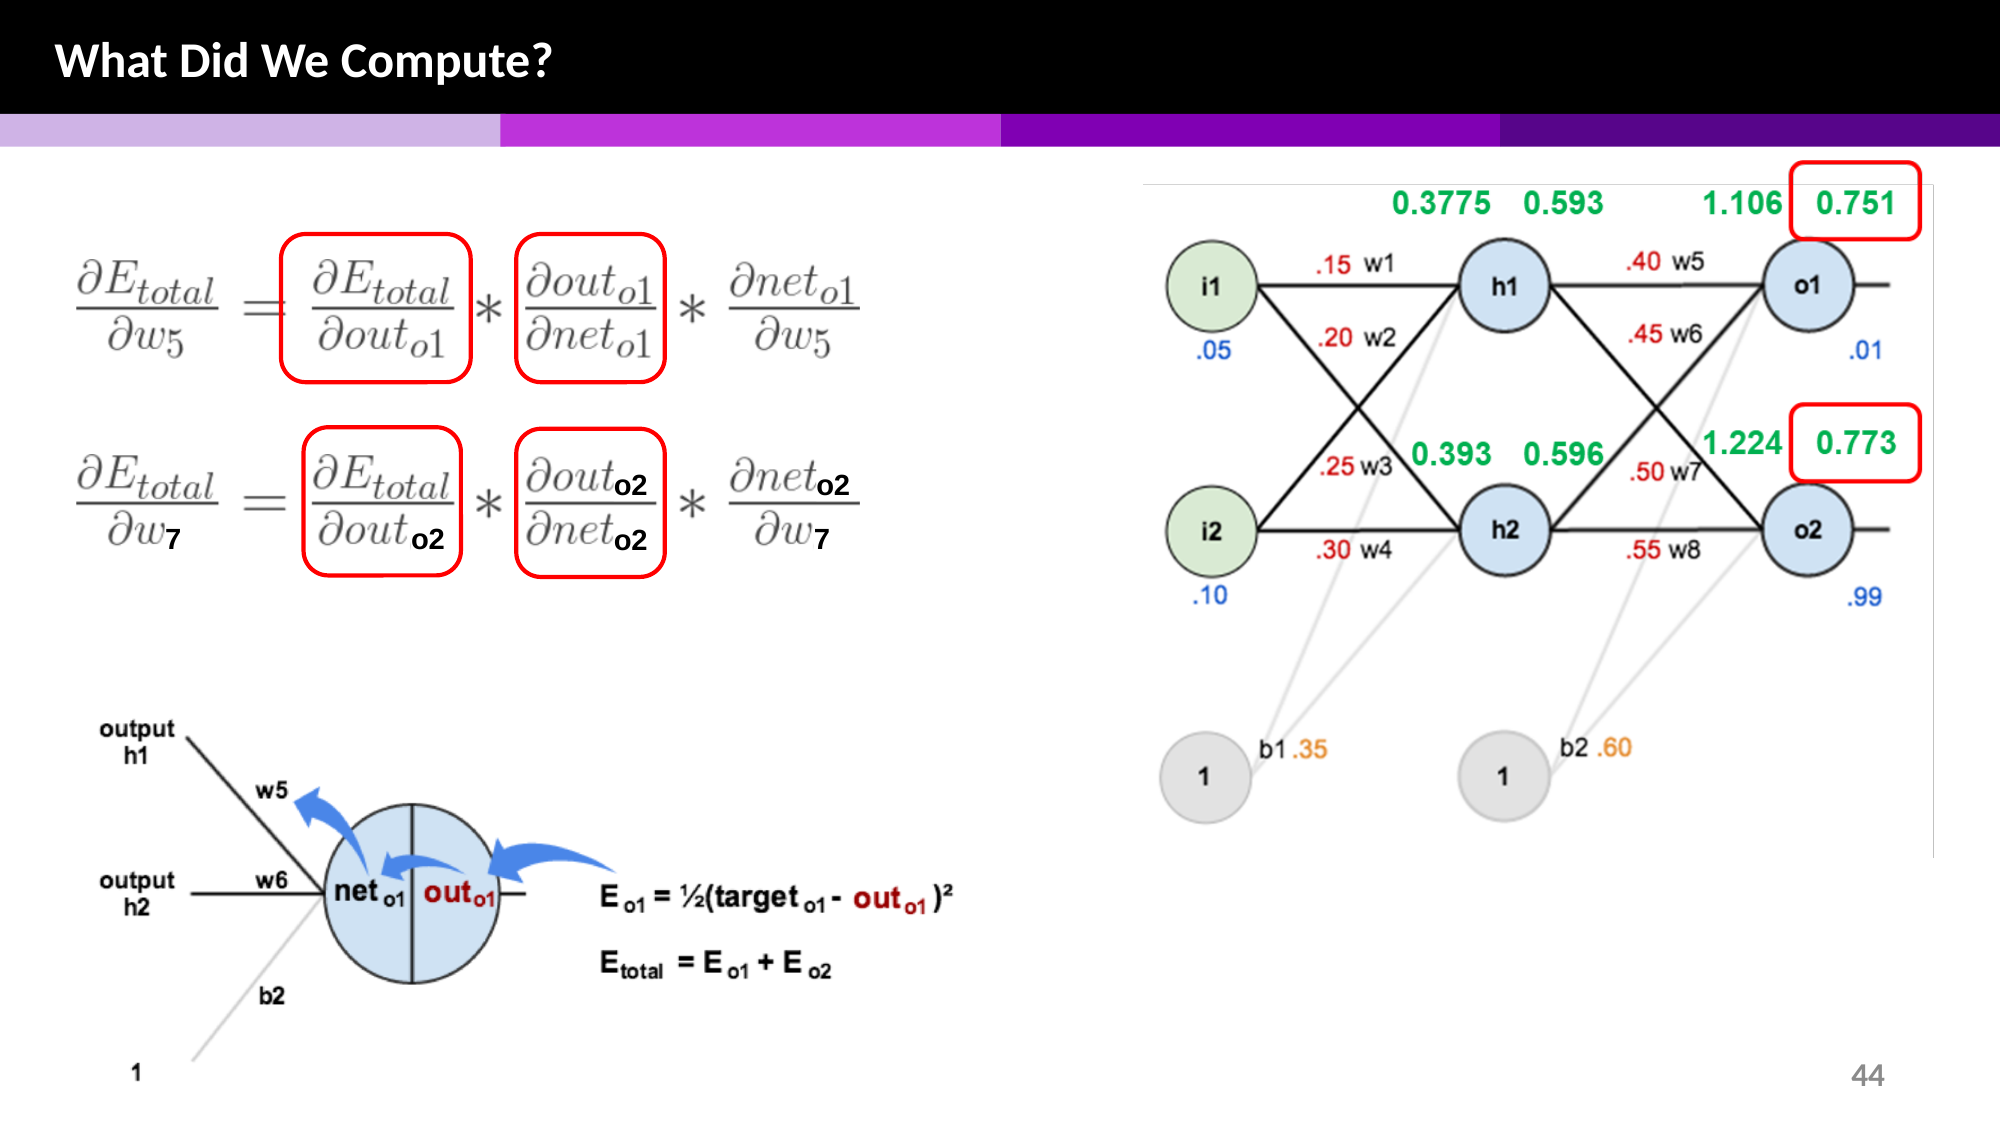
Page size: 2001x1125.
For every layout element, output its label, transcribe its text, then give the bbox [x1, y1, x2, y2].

picture [39, 212, 942, 603]
list What Did We Compute? [39, 1, 1964, 114]
picture [43, 612, 1002, 1102]
picture [1143, 160, 1964, 858]
